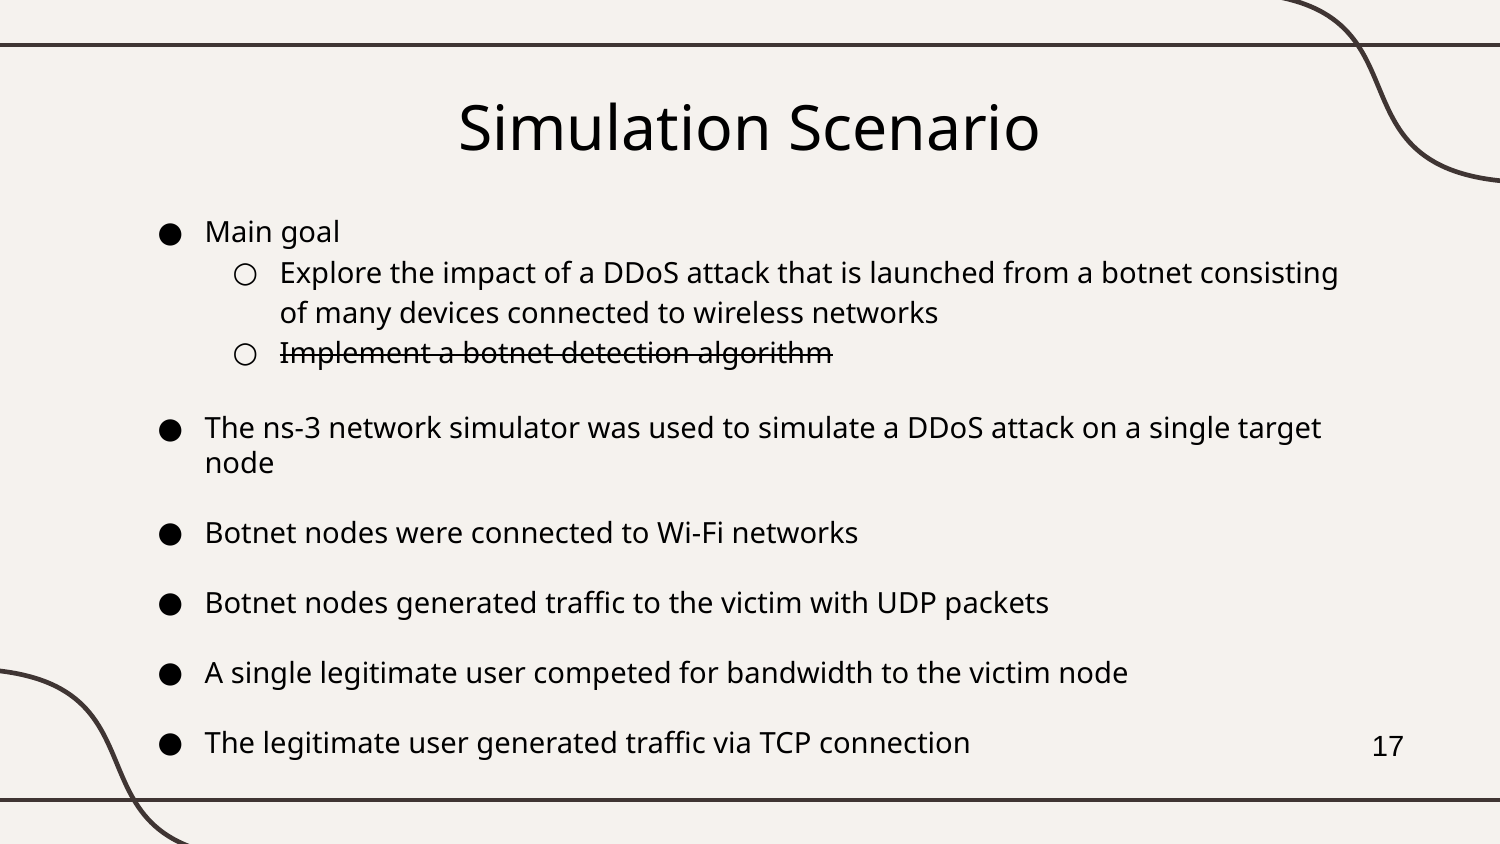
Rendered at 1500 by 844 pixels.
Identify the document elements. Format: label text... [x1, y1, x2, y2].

title Simulation Scenario [284, 72, 1216, 167]
subtitle Main goal Explore the impact of a DDoS attack that is launched from a botnet consisting of many devices connected to wireless networks Implement a botnet detection algorithm The ns-3 network simulator was used to simulate a DDoS attack on a single target node Botnet nodes were connected to Wi-Fi networks Botnet nodes generated traffic to the victim with UDP packets A single legitimate user competed for bandwidth to the victim node The legitimate user generated traffic via TCP connection [142, 198, 1358, 778]
text_box 17 [1357, 720, 1466, 770]
